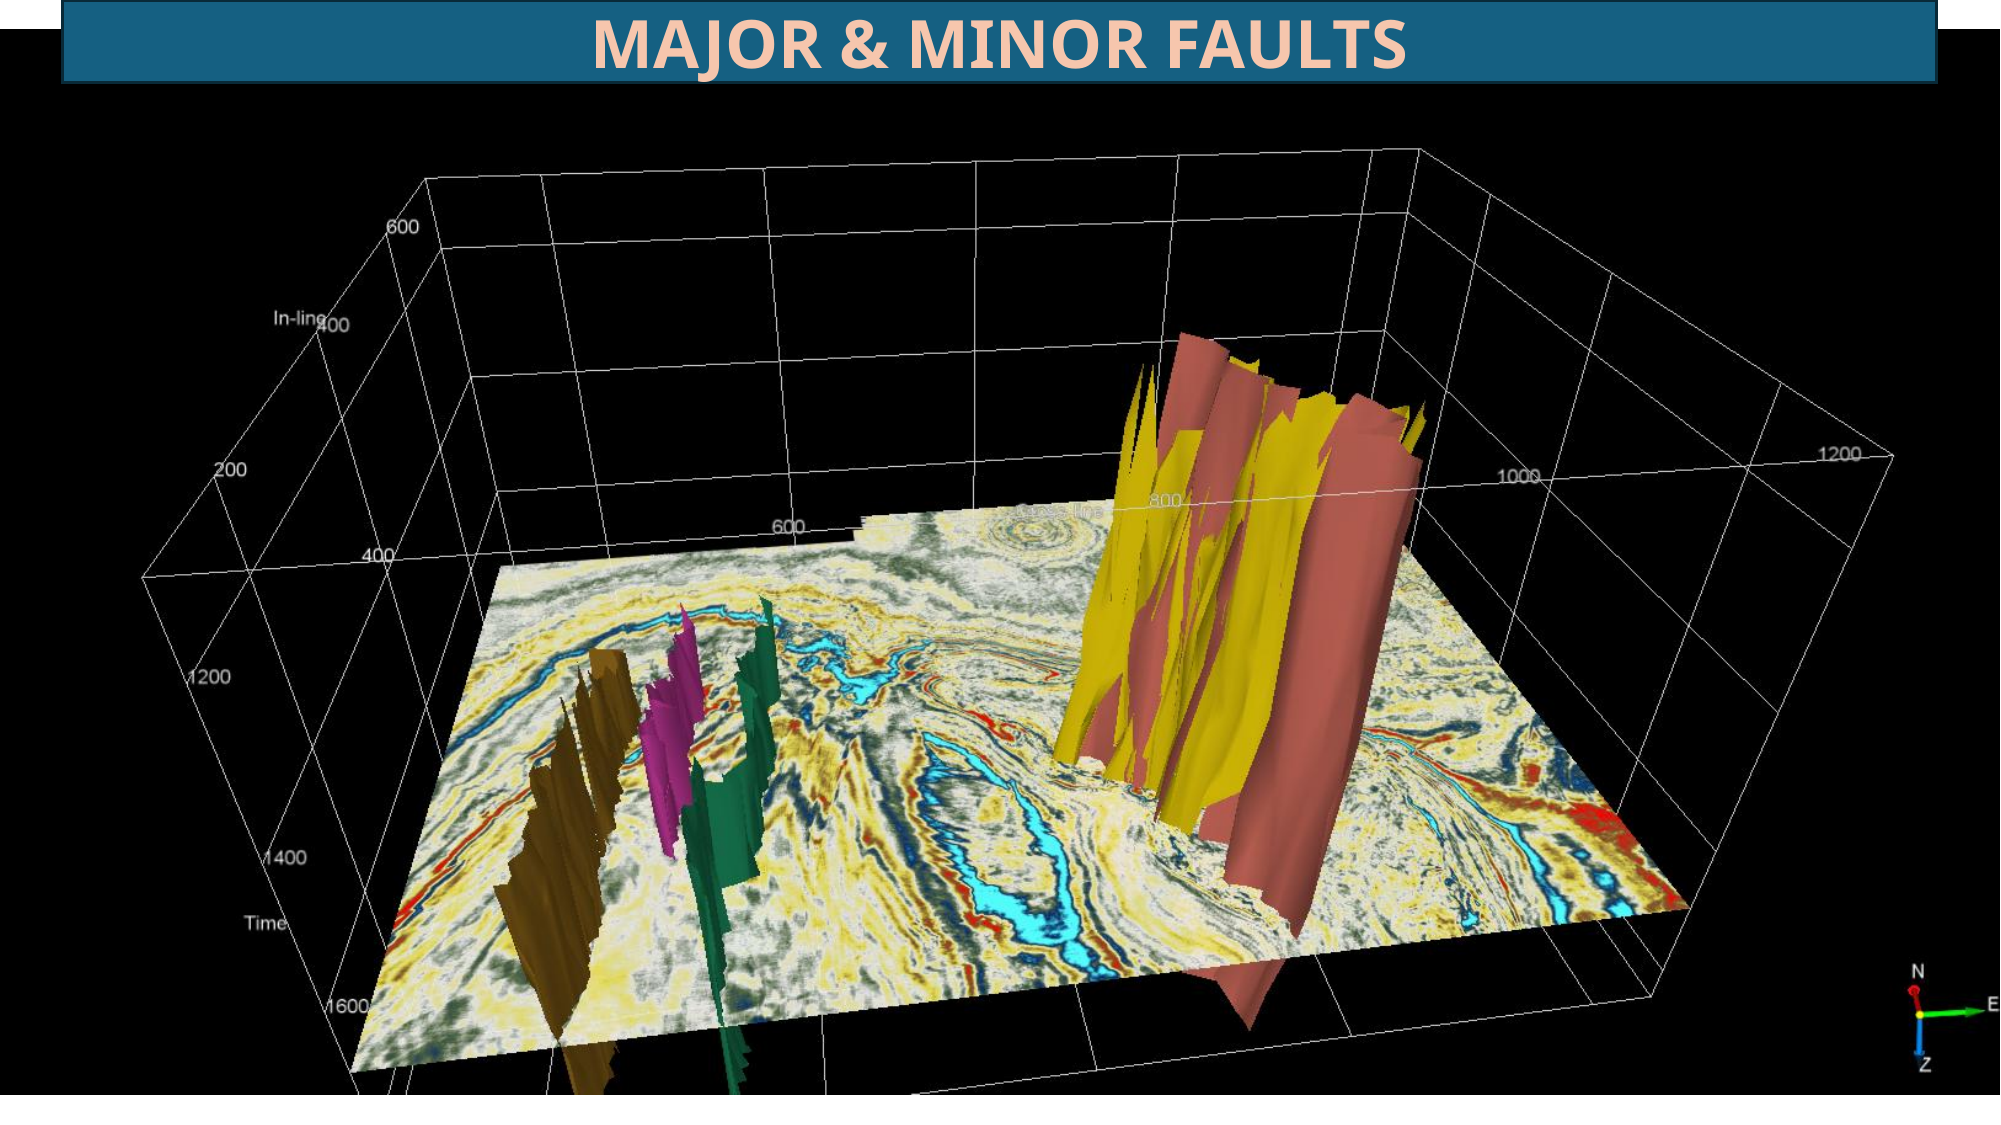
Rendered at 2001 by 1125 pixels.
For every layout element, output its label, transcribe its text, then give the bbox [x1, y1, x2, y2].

picture [0, 29, 2000, 1096]
text_box MAJOR & MINOR FAULTS [61, 0, 1938, 29]
